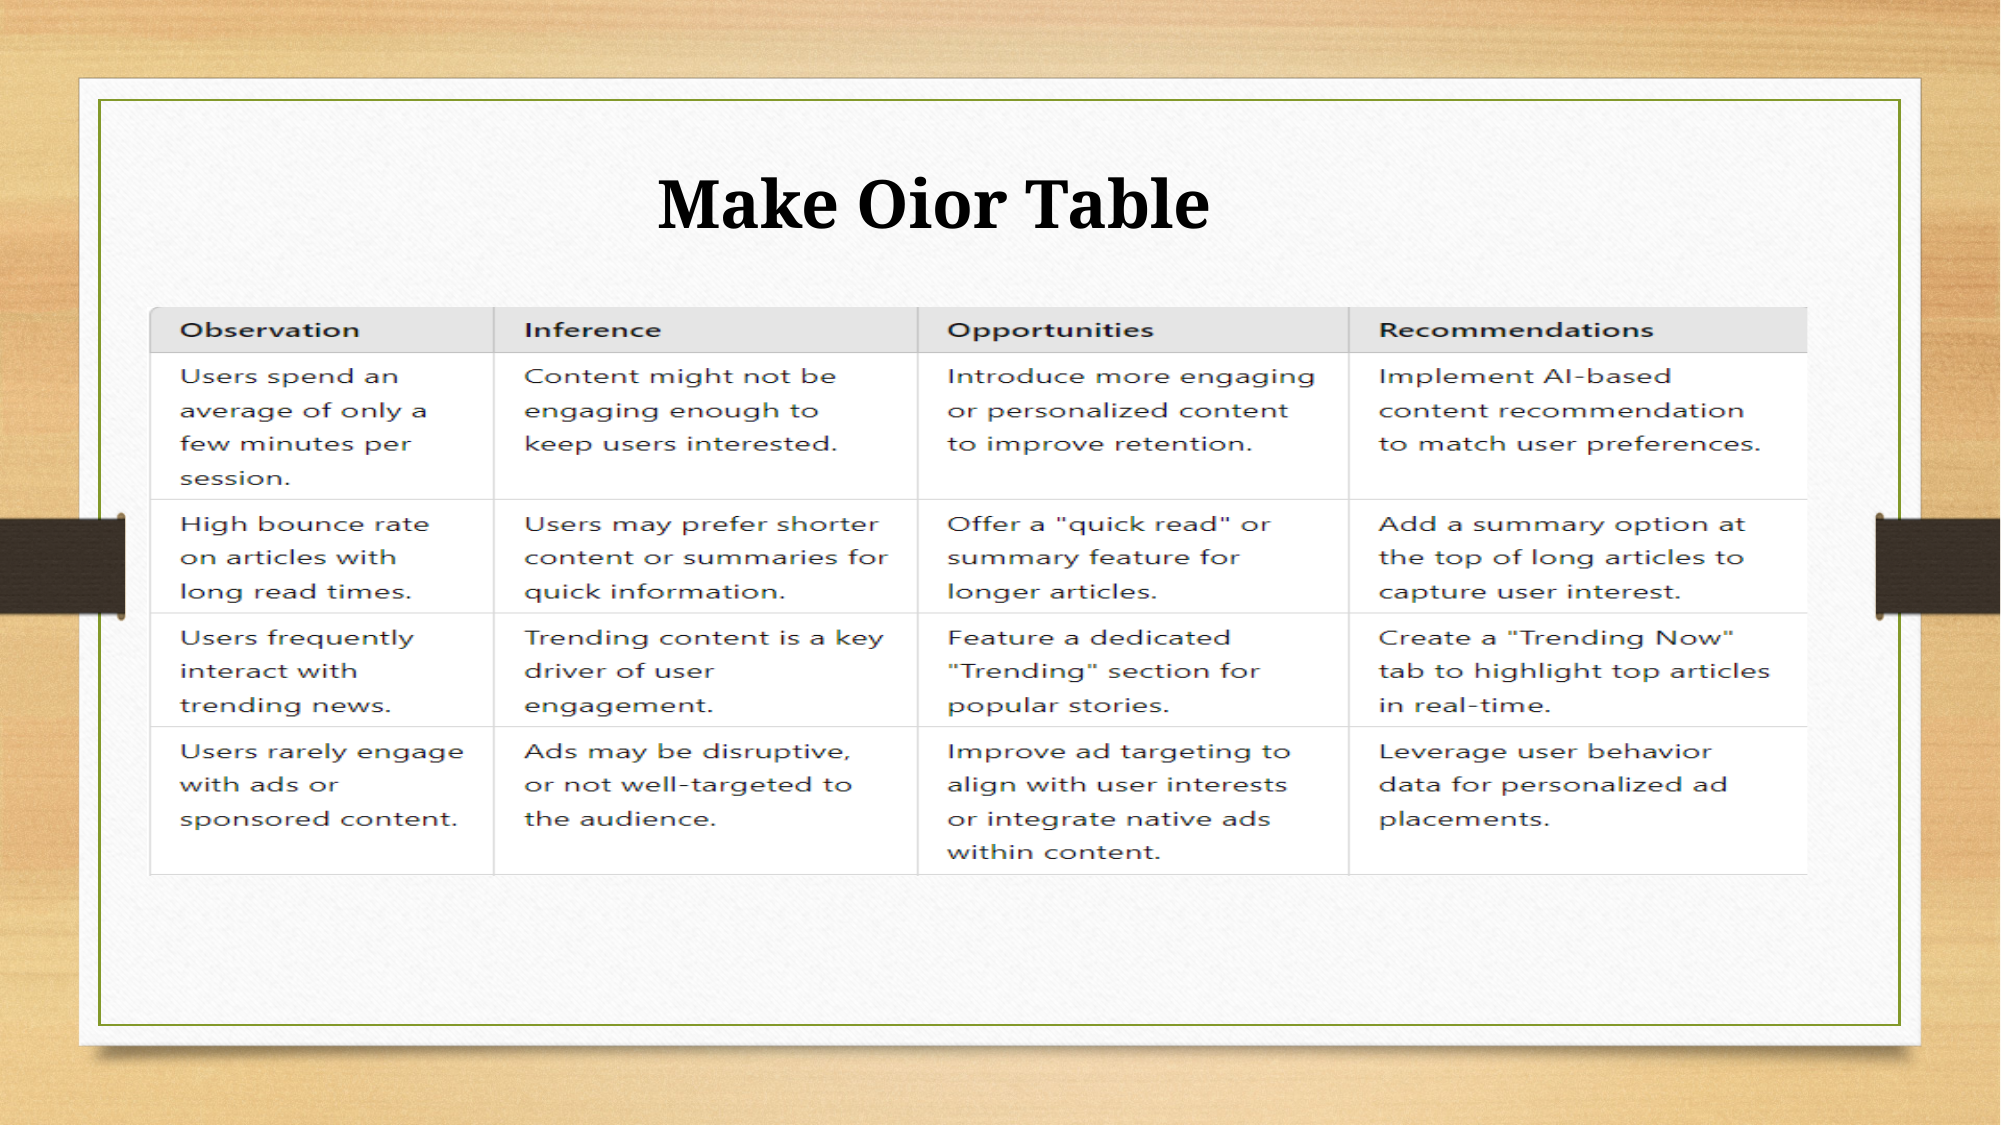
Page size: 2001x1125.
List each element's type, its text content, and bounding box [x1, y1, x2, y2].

picture [0, 0, 2001, 1125]
text_box Make Oior Table [487, 154, 1400, 249]
